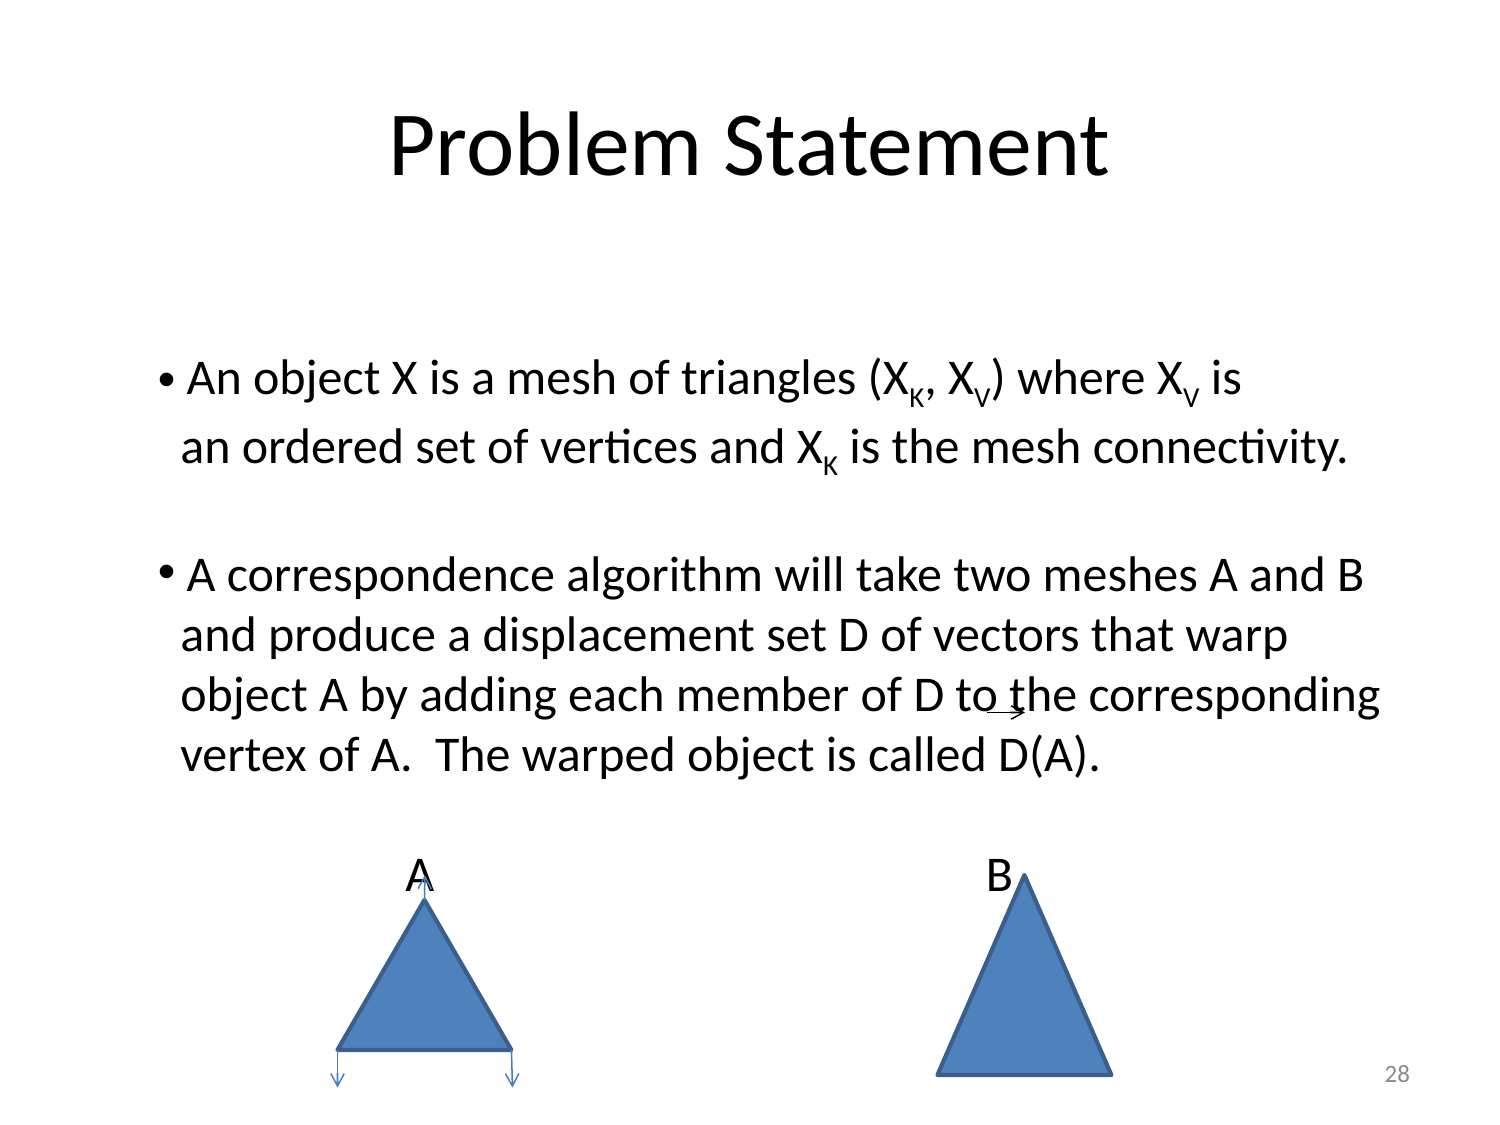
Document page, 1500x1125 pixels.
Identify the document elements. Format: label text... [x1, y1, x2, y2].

slide_number 28 [1074, 1042, 1425, 1103]
text_box [935, 872, 1100, 1078]
text_box An object X is a mesh of triangles (XK, XV) where XV is an ordered set of vertices and XK is the mesh connectivity. A correspondence algorithm will take two meshes A and B and produce a displacement set D of vectors that warp object A by adding each member of D to the corresponding vertex of A. The warped object is called D(A). A B [143, 337, 1396, 909]
text_box [335, 903, 514, 1053]
title Problem Statement [75, 45, 1425, 233]
